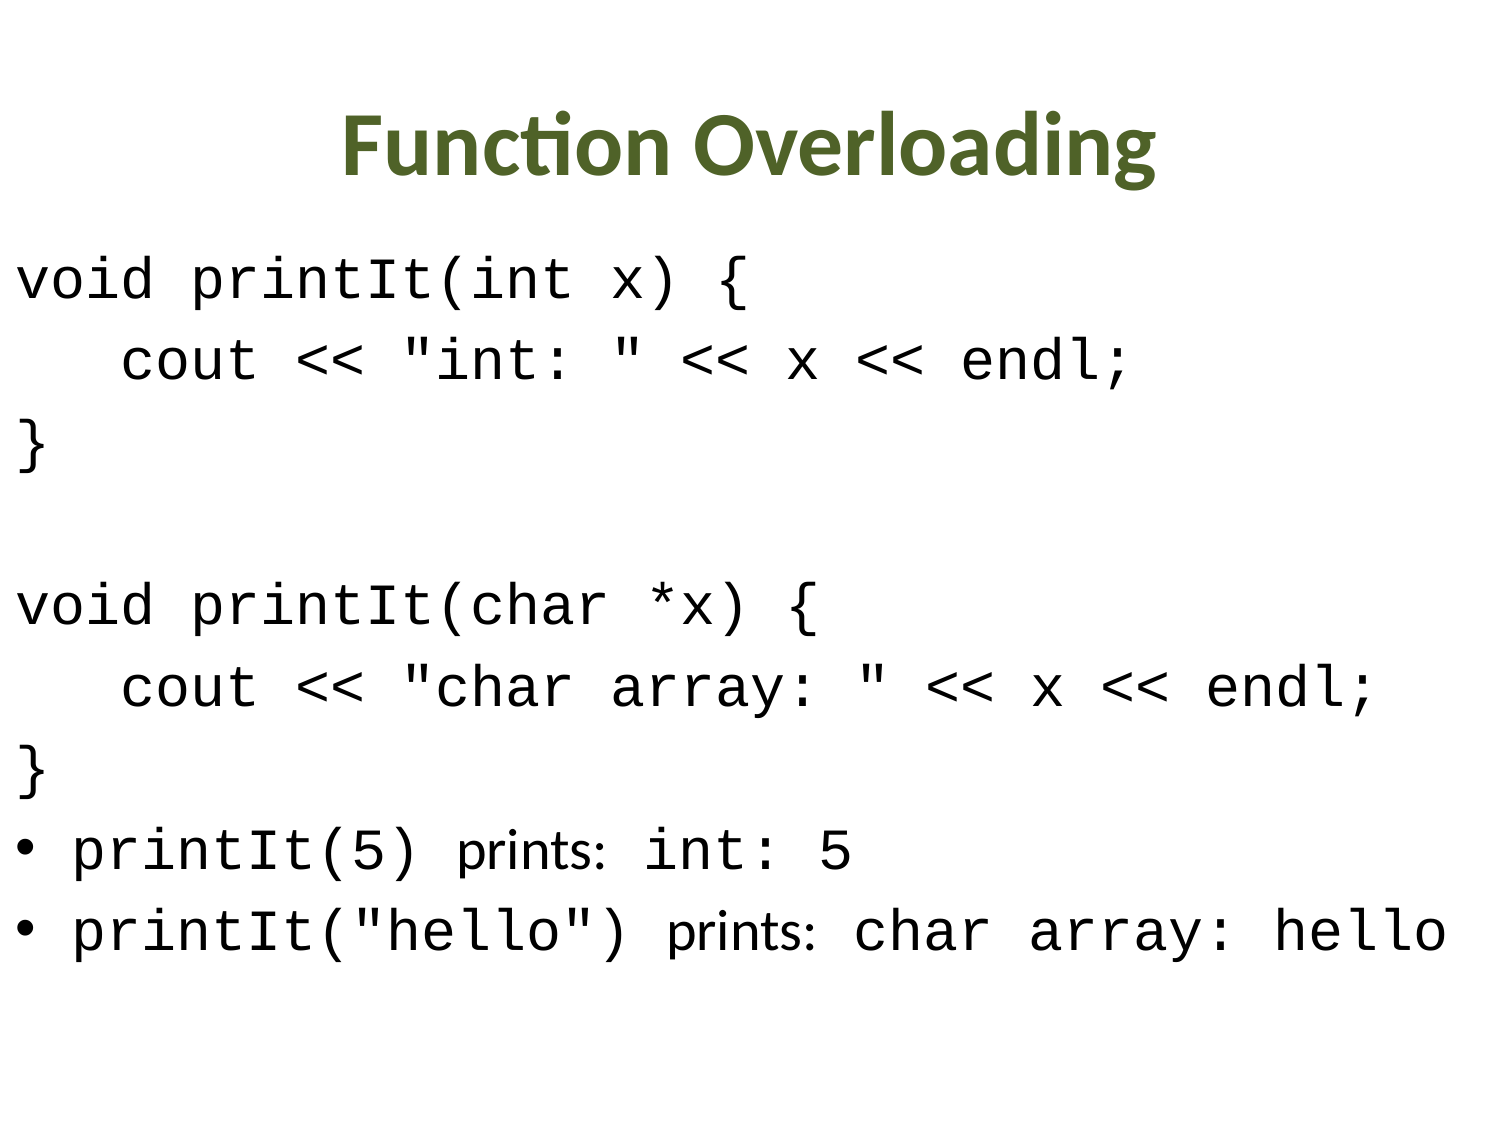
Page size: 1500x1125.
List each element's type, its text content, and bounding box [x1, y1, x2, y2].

list void printIt(int x) { cout << "int: " << x << endl; } void printIt(char *x) { cout << "char array: " << x << endl; } printIt(5) prints: int: 5 printIt("hello") prints: char array: hello [0, 232, 1500, 1125]
title Function Overloading [75, 45, 1425, 232]
